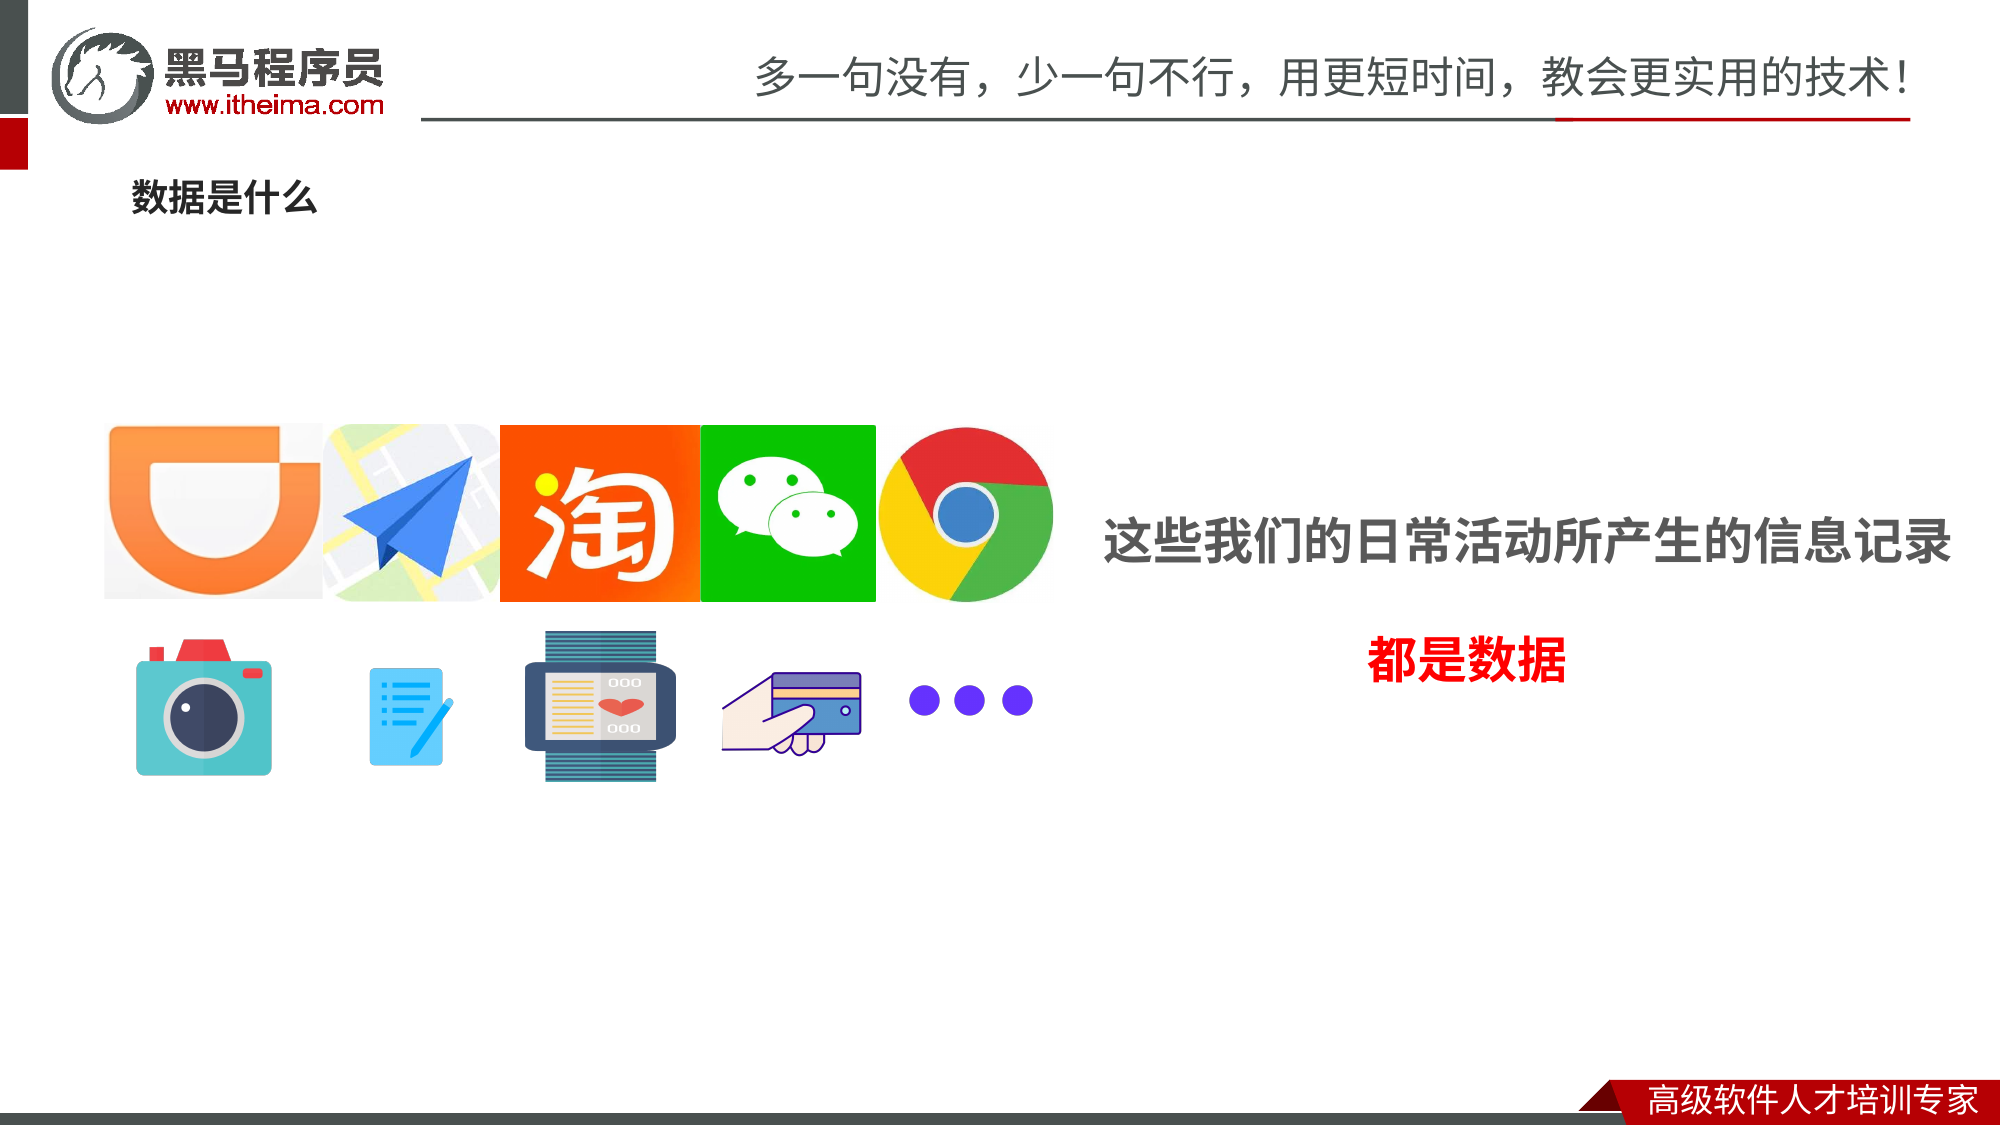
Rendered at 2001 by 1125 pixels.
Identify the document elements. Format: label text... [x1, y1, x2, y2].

list 数据是什么 [116, 154, 1872, 239]
text_box 都是数据 [1353, 620, 1583, 696]
picture [104, 422, 1054, 603]
picture [336, 643, 487, 794]
text_box 这些我们的日常活动所产生的信息记录 [1088, 501, 1969, 577]
picture [525, 631, 676, 782]
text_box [844, 620, 1088, 772]
picture [713, 631, 865, 782]
picture [50, 26, 384, 125]
picture [127, 631, 279, 782]
